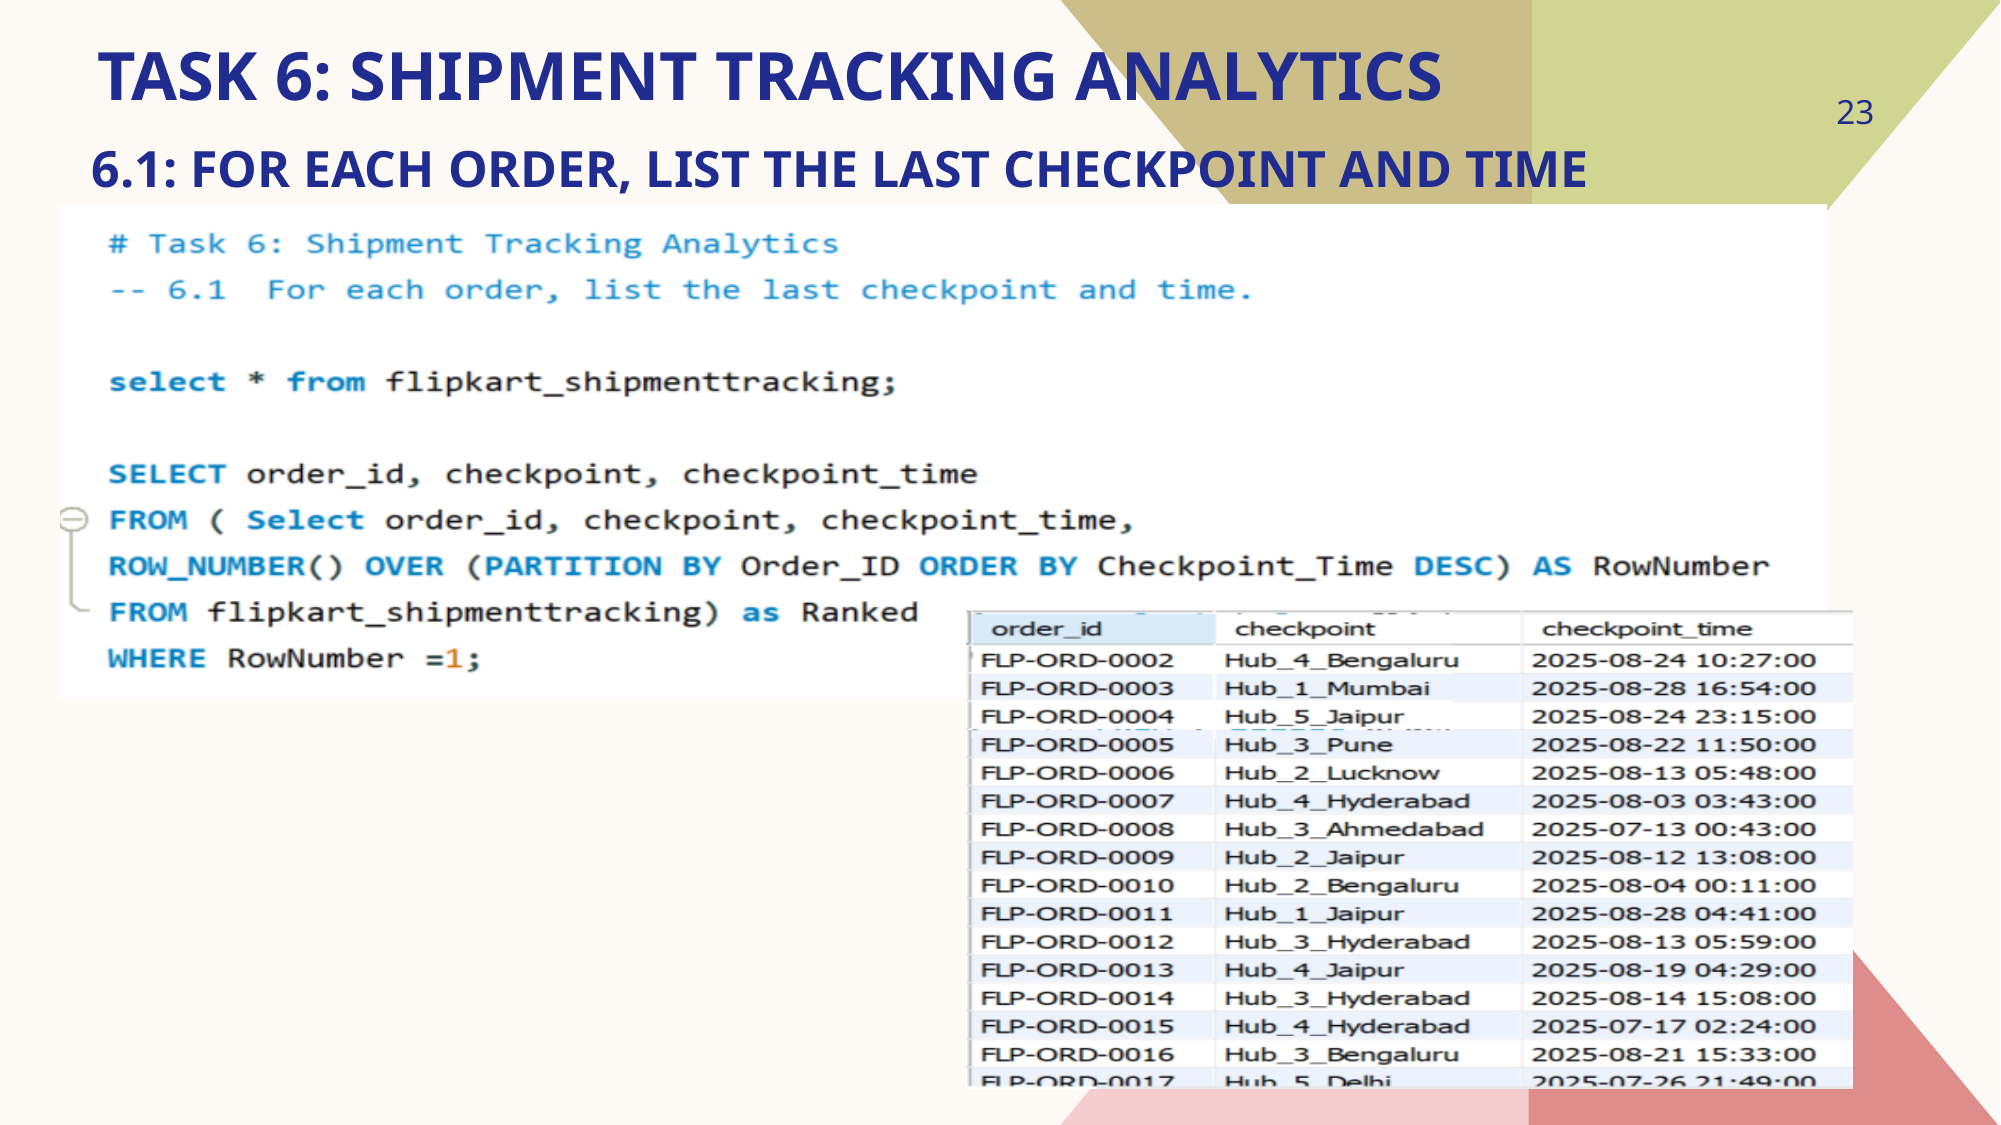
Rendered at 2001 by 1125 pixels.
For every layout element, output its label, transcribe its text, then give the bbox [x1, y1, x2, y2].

slide_number 23 [1699, 75, 1875, 153]
text_box 6.1: For each order, list the last checkpoint and time [76, 120, 1856, 198]
title Task 6: Shipment Tracking Analytics [82, 36, 1850, 114]
picture [965, 610, 1853, 1089]
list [60, 204, 1827, 698]
